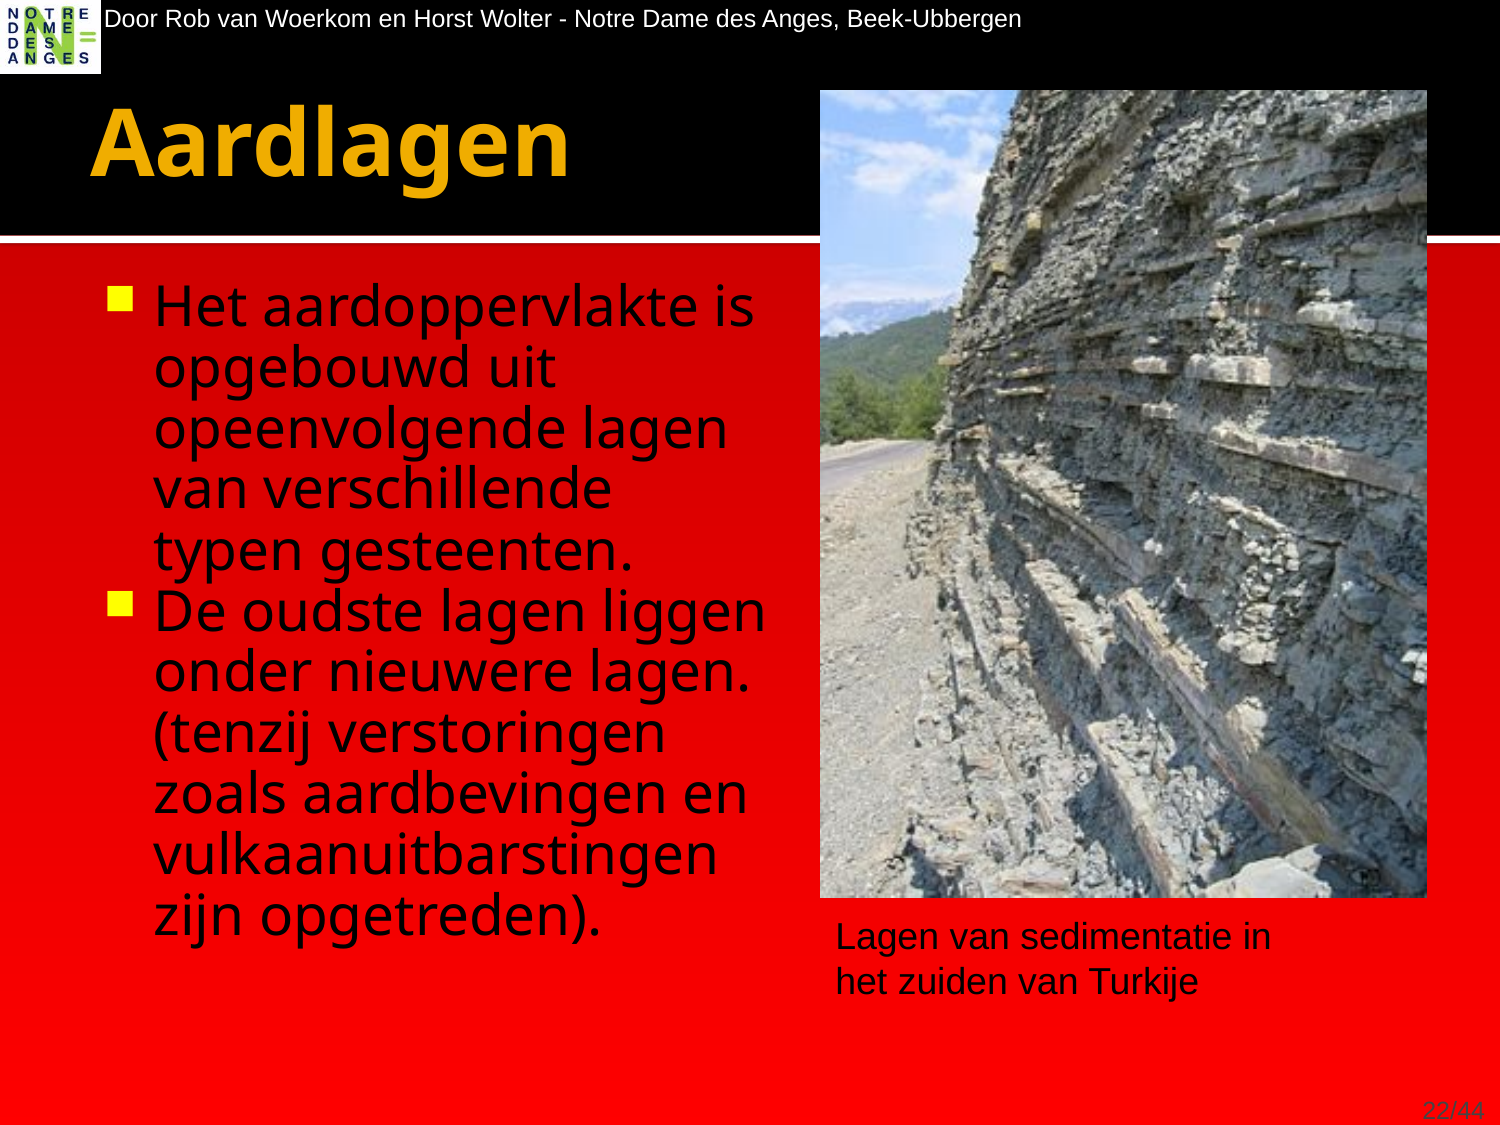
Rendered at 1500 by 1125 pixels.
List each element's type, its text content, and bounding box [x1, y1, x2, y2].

slide_number 22/44 [1356, 1070, 1500, 1125]
list Het aardoppervlakte is opgebouwd uit opeenvolgende lagen van verschillende typen gesteenten. De oudste lagen liggen onder nieuwere lagen. (tenzij verstoringen zoals aardbevingen en vulkaanuitbarstingen zijn opgetreden). [75, 262, 786, 1005]
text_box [820, 90, 1427, 1011]
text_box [0, 0, 1105, 74]
title Aardlagen [75, 82, 798, 233]
